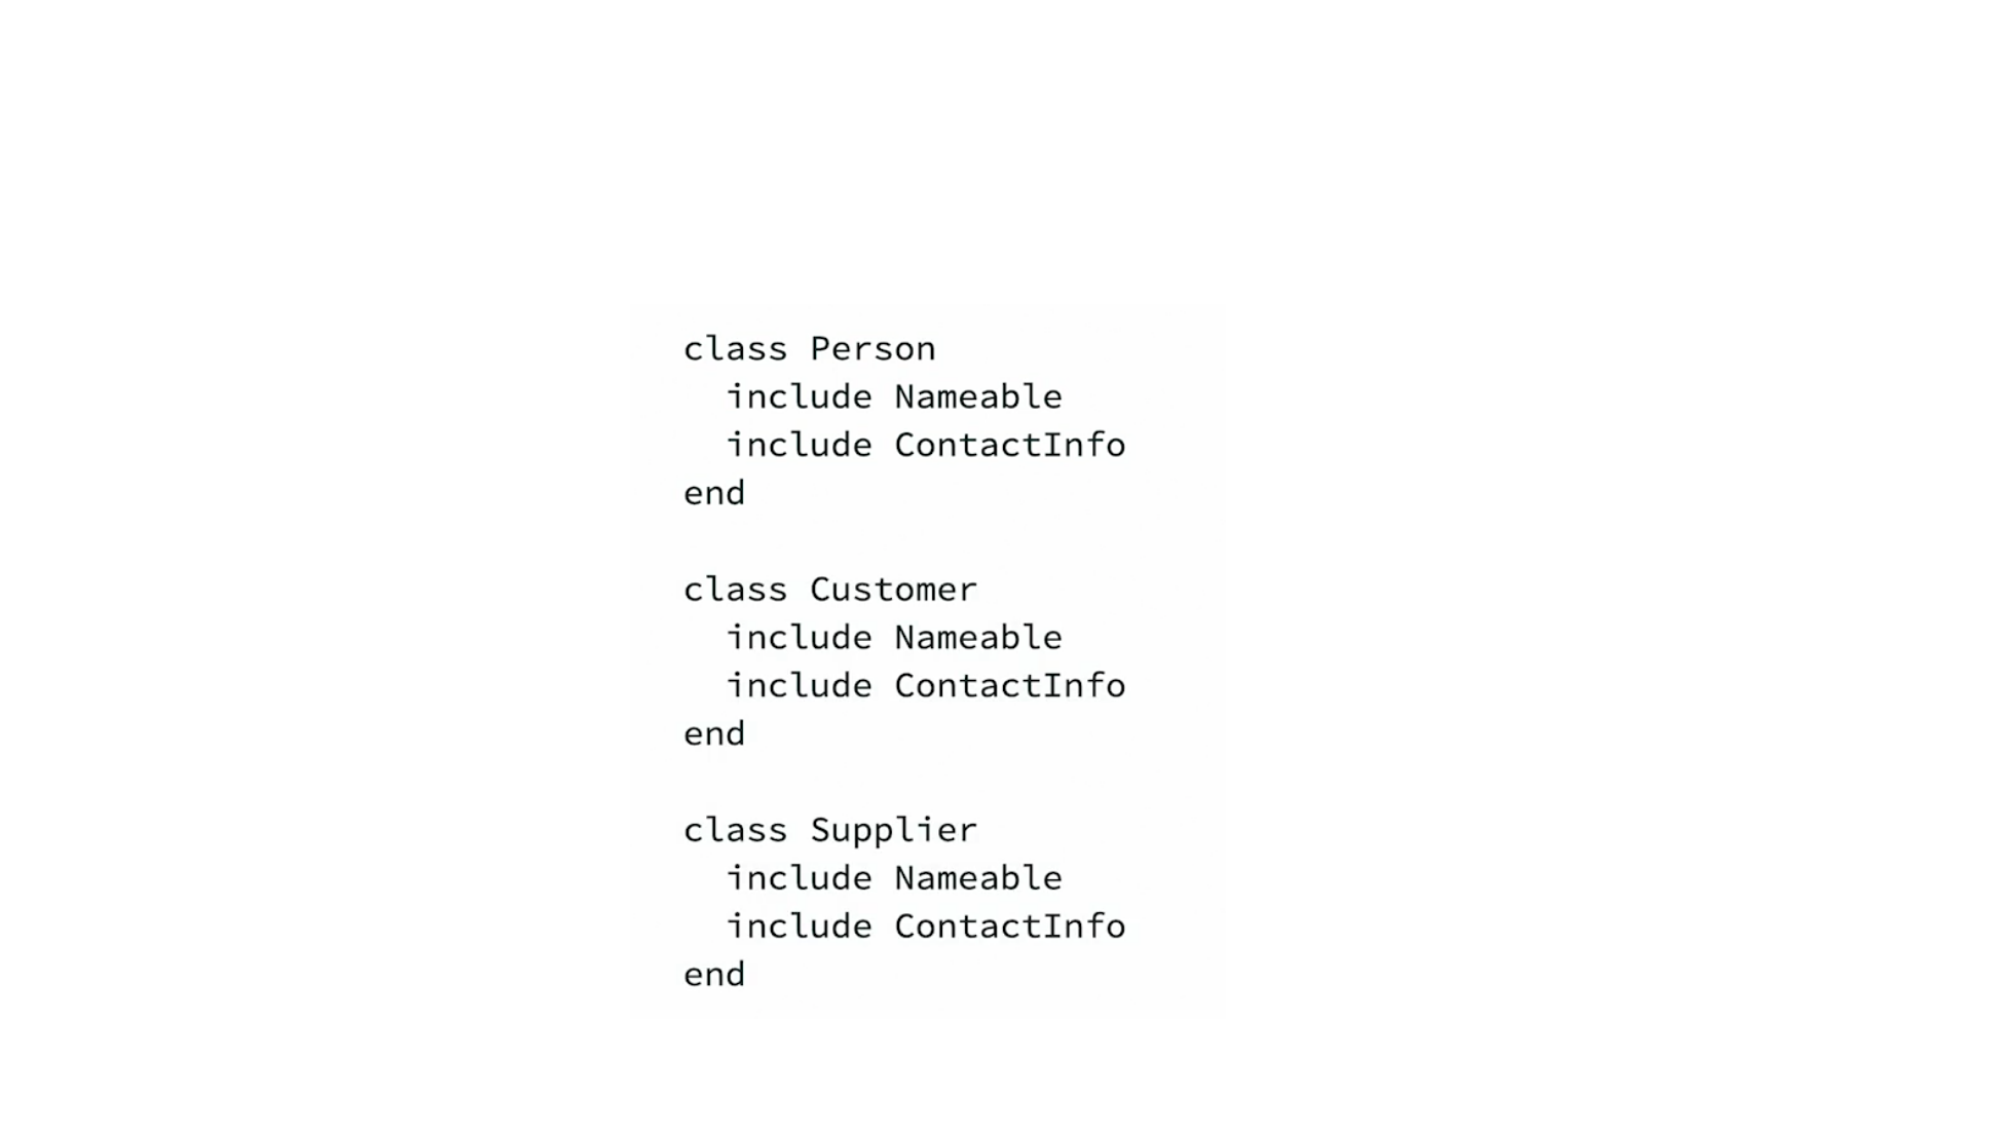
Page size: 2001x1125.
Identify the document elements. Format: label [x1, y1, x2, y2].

list [630, 304, 1226, 1019]
